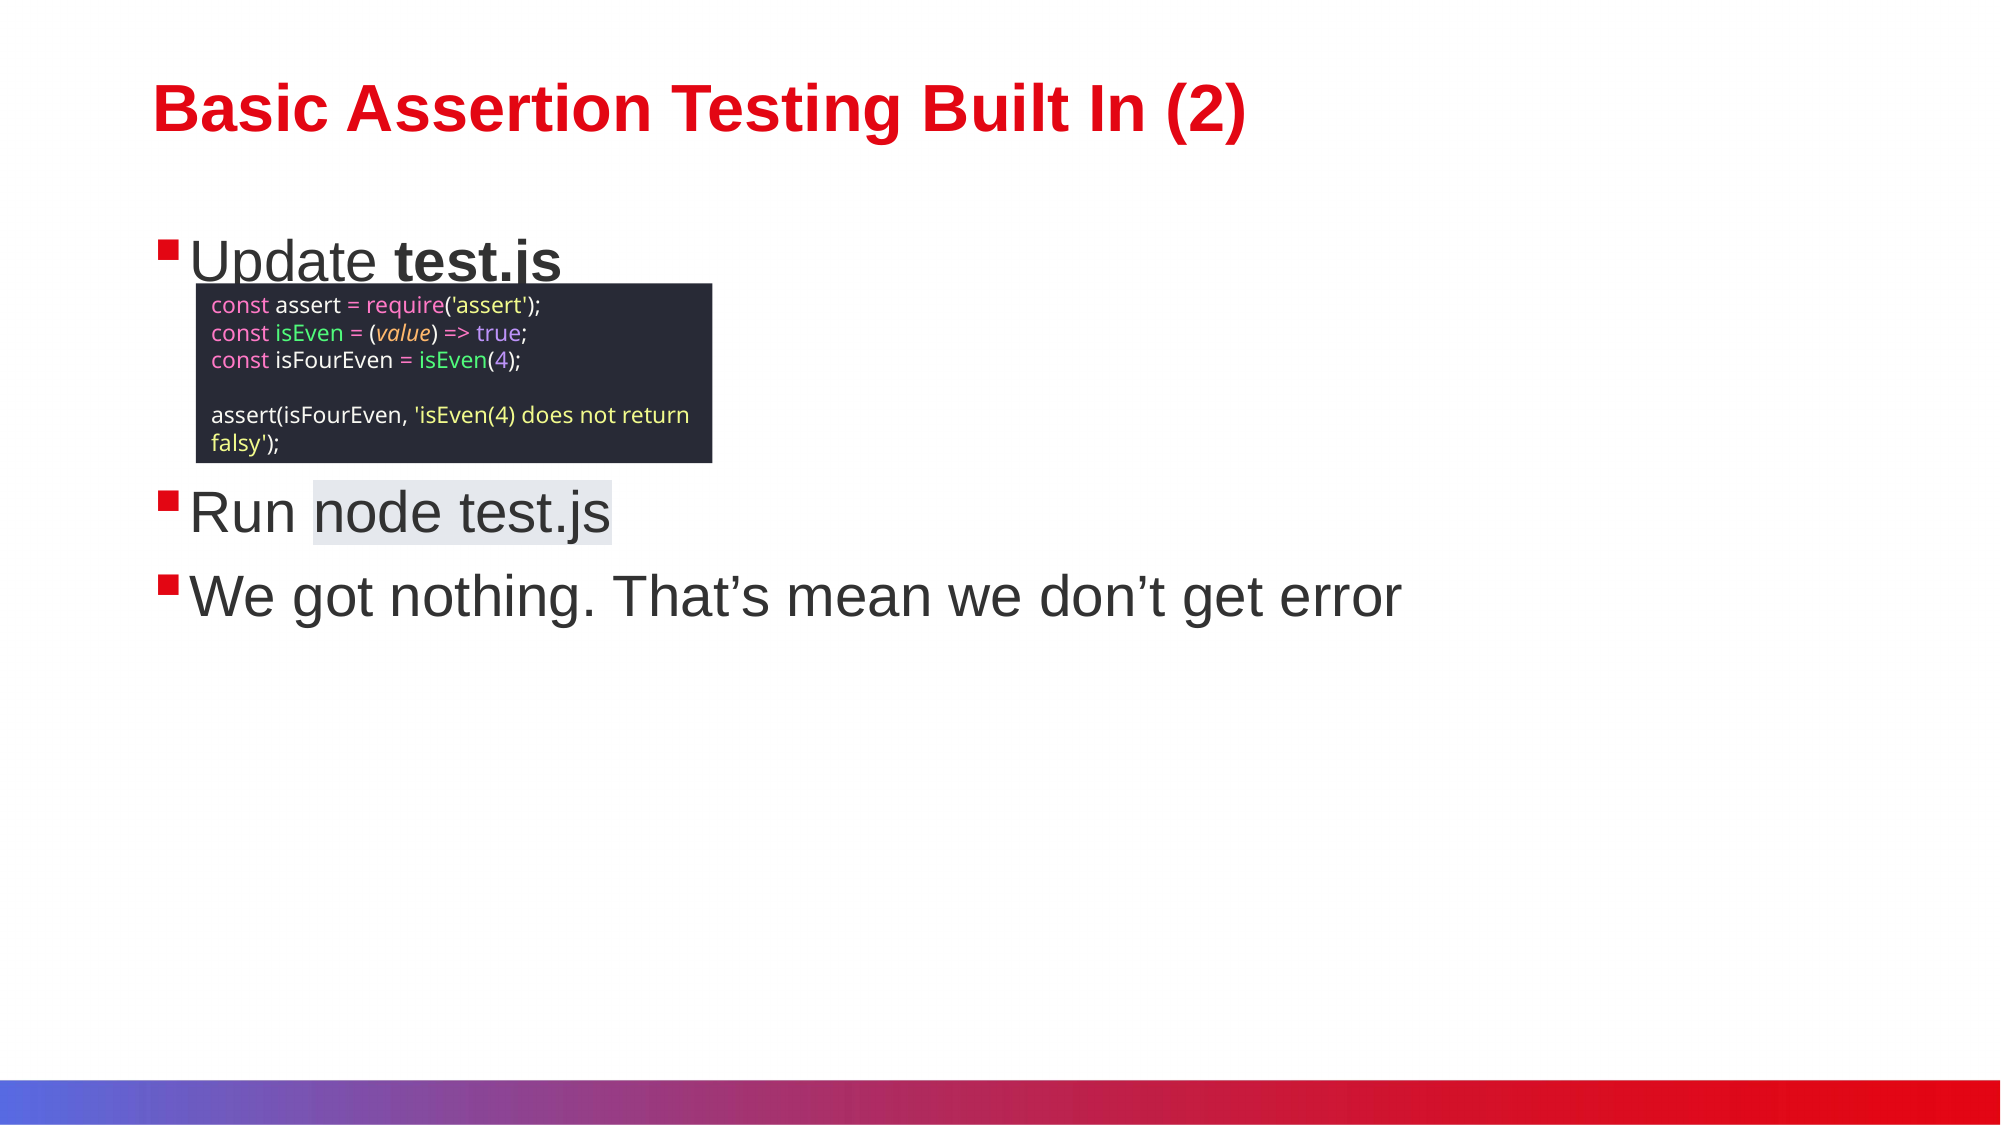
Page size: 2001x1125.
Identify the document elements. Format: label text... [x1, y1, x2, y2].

text_box const assert = require('assert'); const isEven = (value) => true; const isFourEven = isEven(4); assert(isFourEven, 'isEven(4) does not return falsy'); [195, 283, 713, 464]
list Update test.js Run node test.js We got nothing. That’s mean we don’t get error [137, 223, 1863, 992]
picture [0, 0, 2001, 1125]
title Basic Assertion Testing Built In (2) [137, 66, 1863, 155]
